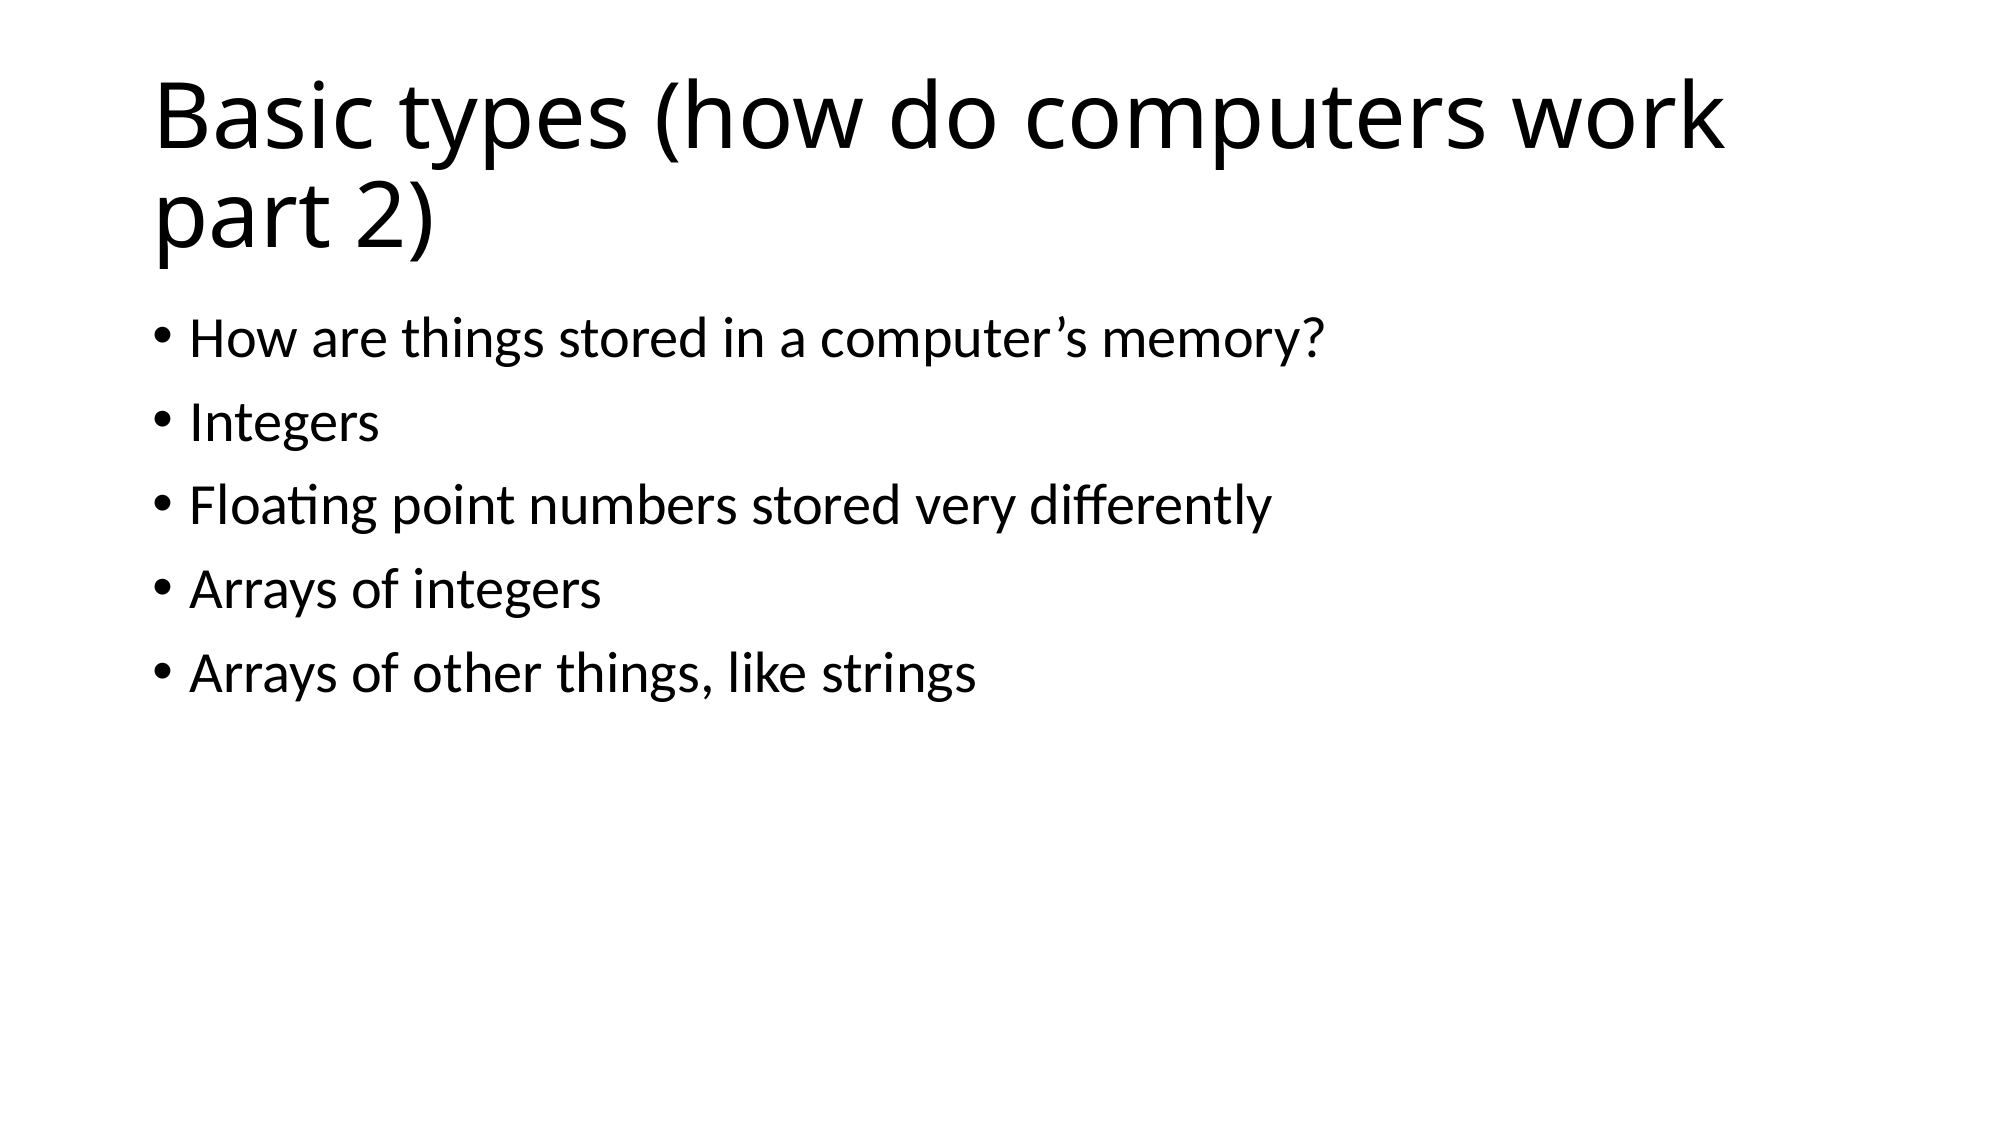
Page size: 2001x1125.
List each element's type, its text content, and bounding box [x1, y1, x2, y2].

title Basic types (how do computers work part 2) [137, 59, 1863, 278]
list How are things stored in a computer’s memory? Integers Floating point numbers stored very differently Arrays of integers Arrays of other things, like strings [137, 299, 1863, 1014]
